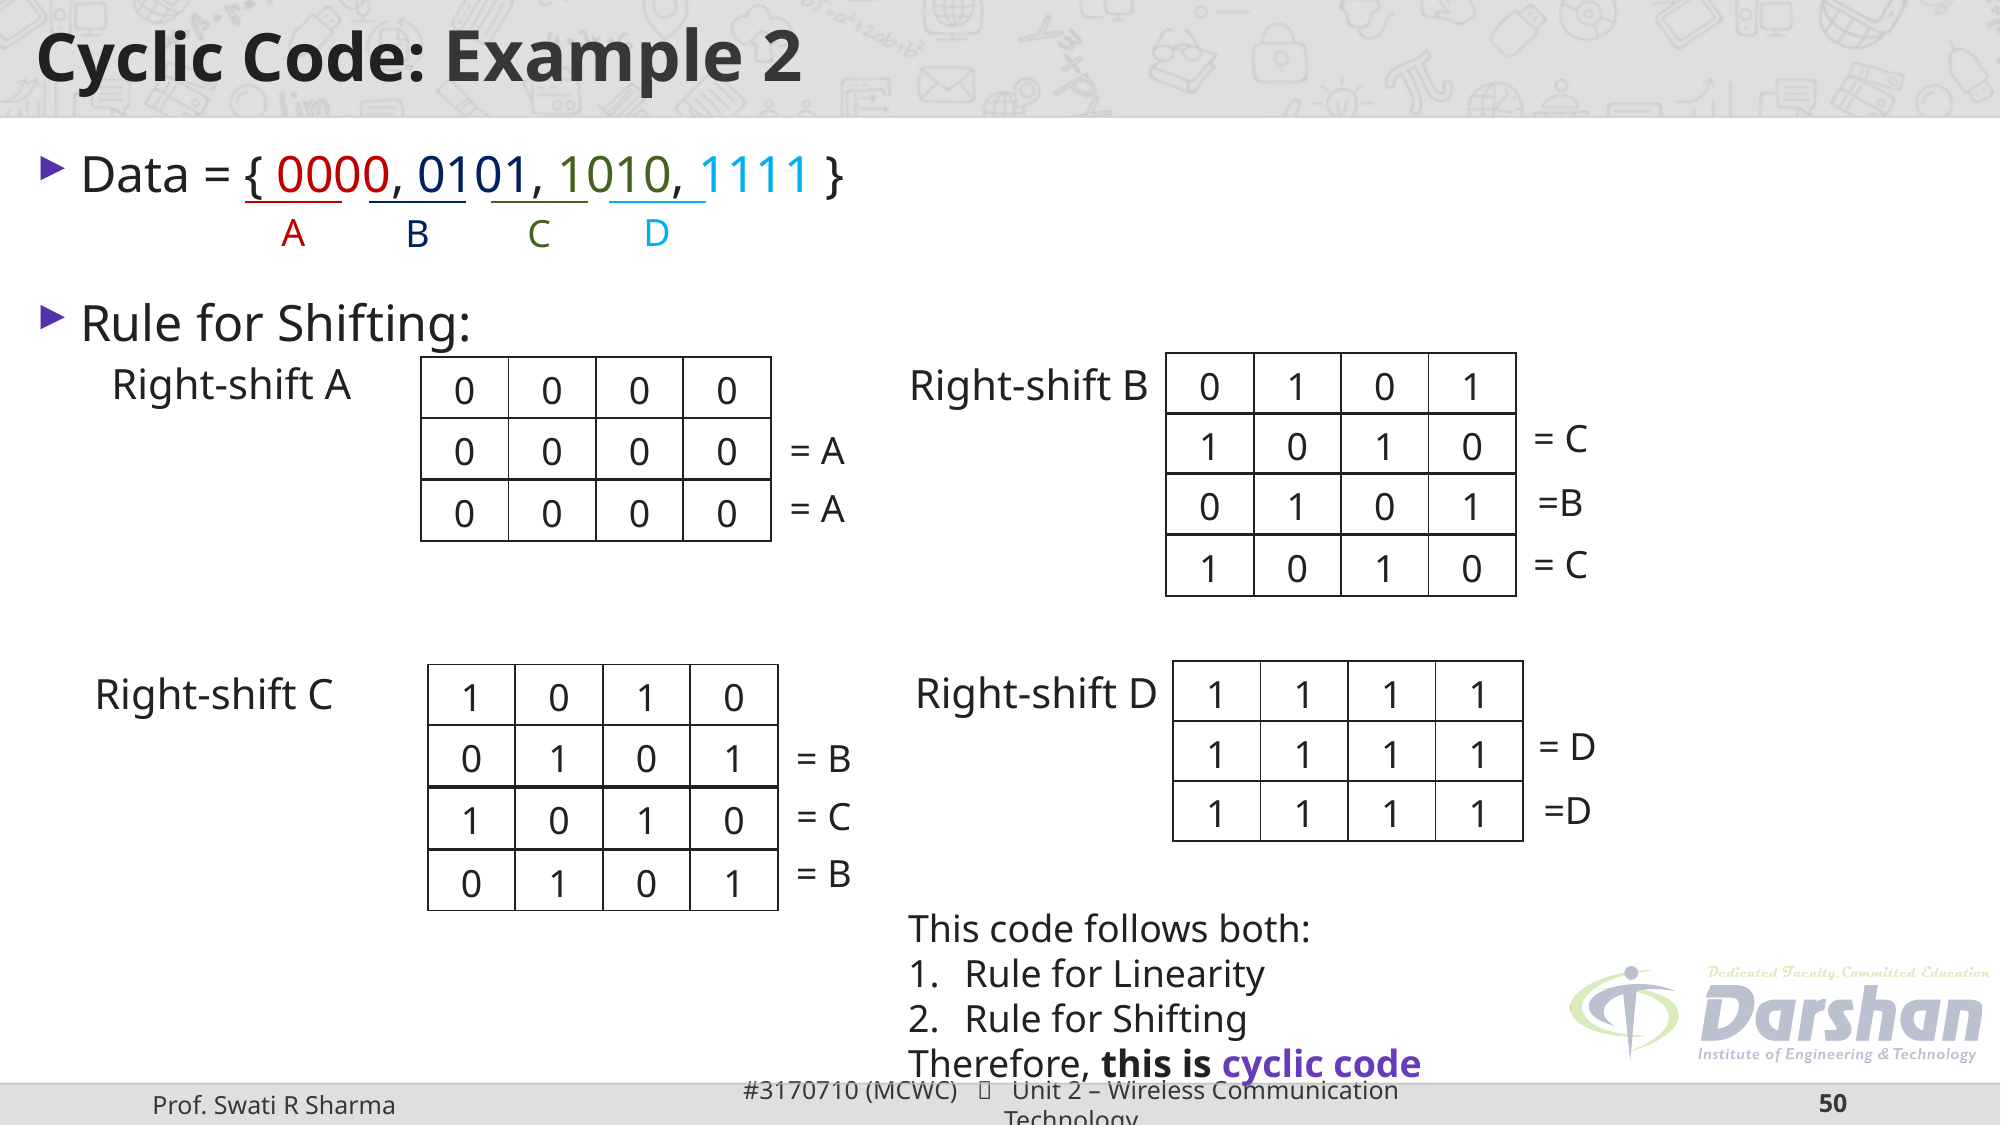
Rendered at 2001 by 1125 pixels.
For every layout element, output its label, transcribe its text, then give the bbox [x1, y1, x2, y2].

table_header 1 [1174, 781, 1260, 840]
table_header 1 [1174, 721, 1260, 780]
table_header 0 [604, 851, 689, 910]
table_header 0 [509, 419, 595, 478]
table_header 0 [429, 726, 514, 785]
table_header 1 [604, 665, 689, 724]
table_header 1 [516, 726, 602, 785]
table_header 1 [1167, 536, 1253, 595]
list Data = { 0000, 0101, 1010, 1111 } Rule for Shifting: Right-shift A [21, 141, 1979, 1059]
table_header 1 [1436, 721, 1522, 780]
table_header 1 [516, 851, 602, 910]
table_header 0 [597, 358, 682, 417]
text_box A [266, 203, 321, 262]
text_box = B [781, 727, 867, 785]
table_header 1 [1255, 474, 1340, 533]
table_header 1 [1349, 662, 1435, 720]
text_box = A [774, 420, 860, 477]
text_box = C [1518, 407, 1603, 468]
table_header 0 [1167, 354, 1253, 412]
table_header 0 [1429, 414, 1515, 472]
table_header 1 [1429, 474, 1515, 533]
title Cyclic Code: Example 2 [0, 0, 2000, 117]
table_header 0 [684, 358, 770, 417]
text_box Right-shift C [4, 660, 349, 726]
table_header 0 [1255, 536, 1340, 595]
table_header 1 [1436, 662, 1522, 720]
table_header 0 [422, 358, 508, 417]
table_header 0 [1255, 414, 1340, 472]
text_box = C [1518, 533, 1603, 594]
table_header 0 [516, 665, 602, 724]
table_header 0 [691, 789, 777, 848]
text_box = D [1523, 715, 1612, 776]
table_header 1 [1429, 354, 1515, 412]
table_header 0 [509, 358, 595, 417]
table_header 1 [1261, 721, 1347, 780]
table_header 0 [597, 419, 682, 478]
table_header 1 [1255, 354, 1340, 412]
table_header 1 [1342, 414, 1428, 472]
table_header 0 [684, 419, 770, 478]
table_header 0 [1342, 354, 1428, 412]
table_header 1 [1349, 721, 1435, 780]
table_header 1 [1436, 781, 1522, 840]
table_header 0 [684, 481, 770, 540]
table_header 1 [429, 789, 514, 848]
table_header 1 [1349, 781, 1435, 840]
table_header 1 [1261, 781, 1347, 840]
text_box Right-shift D [824, 659, 1174, 725]
table_header 0 [597, 481, 682, 540]
table_header 1 [604, 789, 689, 848]
table_header 1 [1261, 662, 1347, 720]
table_header 0 [604, 726, 689, 785]
text_box D [628, 202, 686, 262]
table_header 0 [1342, 474, 1428, 533]
table_header 0 [516, 789, 602, 848]
text_box B [390, 203, 445, 262]
table_header 1 [691, 726, 777, 785]
text_box =D [1528, 779, 1608, 839]
table_header 1 [691, 851, 777, 910]
table_header 1 [1342, 536, 1428, 595]
text_box = A [774, 477, 860, 538]
table_header 1 [1167, 414, 1253, 472]
text_box C [512, 203, 566, 262]
table_header 0 [1167, 474, 1253, 533]
table_header 0 [509, 481, 595, 540]
table_header 0 [422, 419, 508, 478]
table_header 1 [1174, 662, 1260, 720]
text_box 1 [1570, 966, 1990, 1063]
table_header 1 [429, 665, 514, 724]
table_header 0 [691, 665, 777, 724]
table_header 0 [429, 851, 514, 910]
text_box = B [781, 843, 867, 903]
text_box Right-shift B [819, 351, 1165, 417]
text_box = C [781, 785, 867, 843]
table_header 0 [1429, 536, 1515, 595]
table_header 0 [422, 481, 508, 540]
text_box This code follows both: Rule for Linearity Rule for Shifting Therefore, this is cyclic code [893, 897, 1529, 1093]
text_box =B [1523, 471, 1599, 532]
